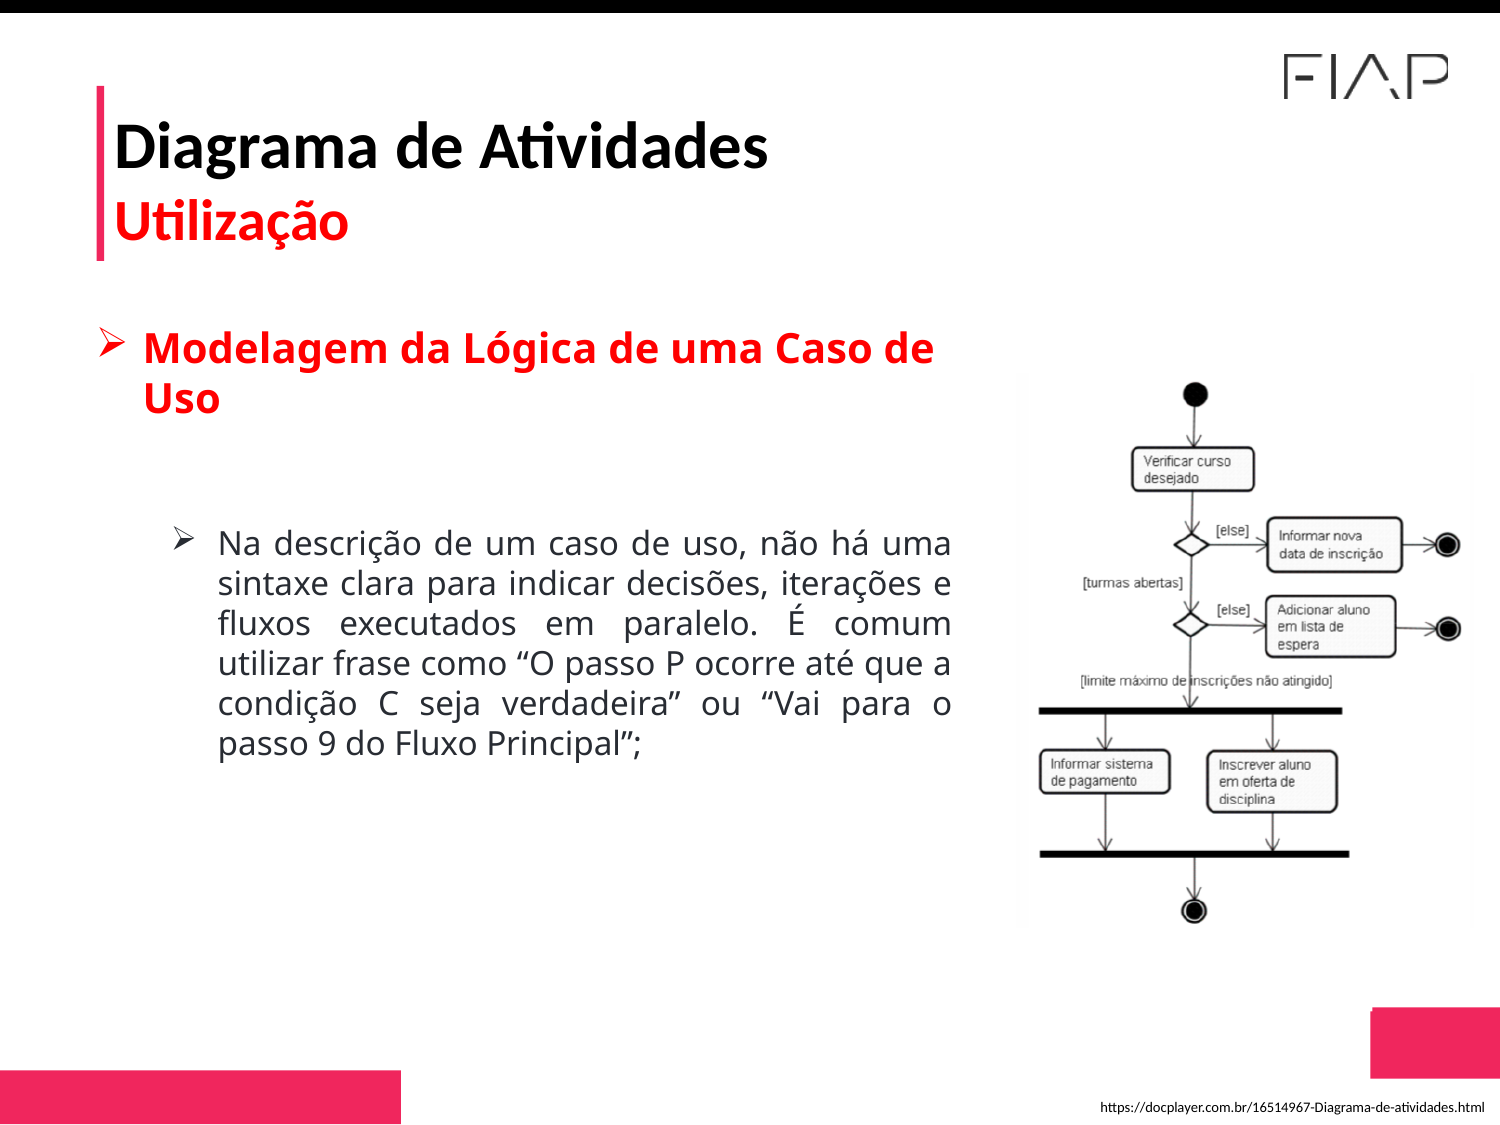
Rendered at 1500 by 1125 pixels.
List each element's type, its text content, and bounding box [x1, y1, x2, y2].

text_box [1372, 1007, 1500, 1075]
text_box [0, 0, 1500, 13]
text_box [96, 85, 105, 261]
picture [1016, 373, 1474, 928]
text_box Diagrama de Atividades Utilização [99, 94, 785, 260]
text_box https://docplayer.com.br/16514967-Diagrama-de-atividades.html [1054, 1090, 1500, 1123]
text_box Modelagem da Lógica de uma Caso de Uso Na descrição de um caso de uso, não há uma sintaxe clara para indicar decisões, iterações e fluxos executados em paralelo. É comum utilizar frase como “O passo P ocorre até que a condição C seja verdadeira” ou “Vai para o passo 9 do Fluxo Principal”; [81, 314, 969, 820]
picture [1284, 53, 1448, 99]
